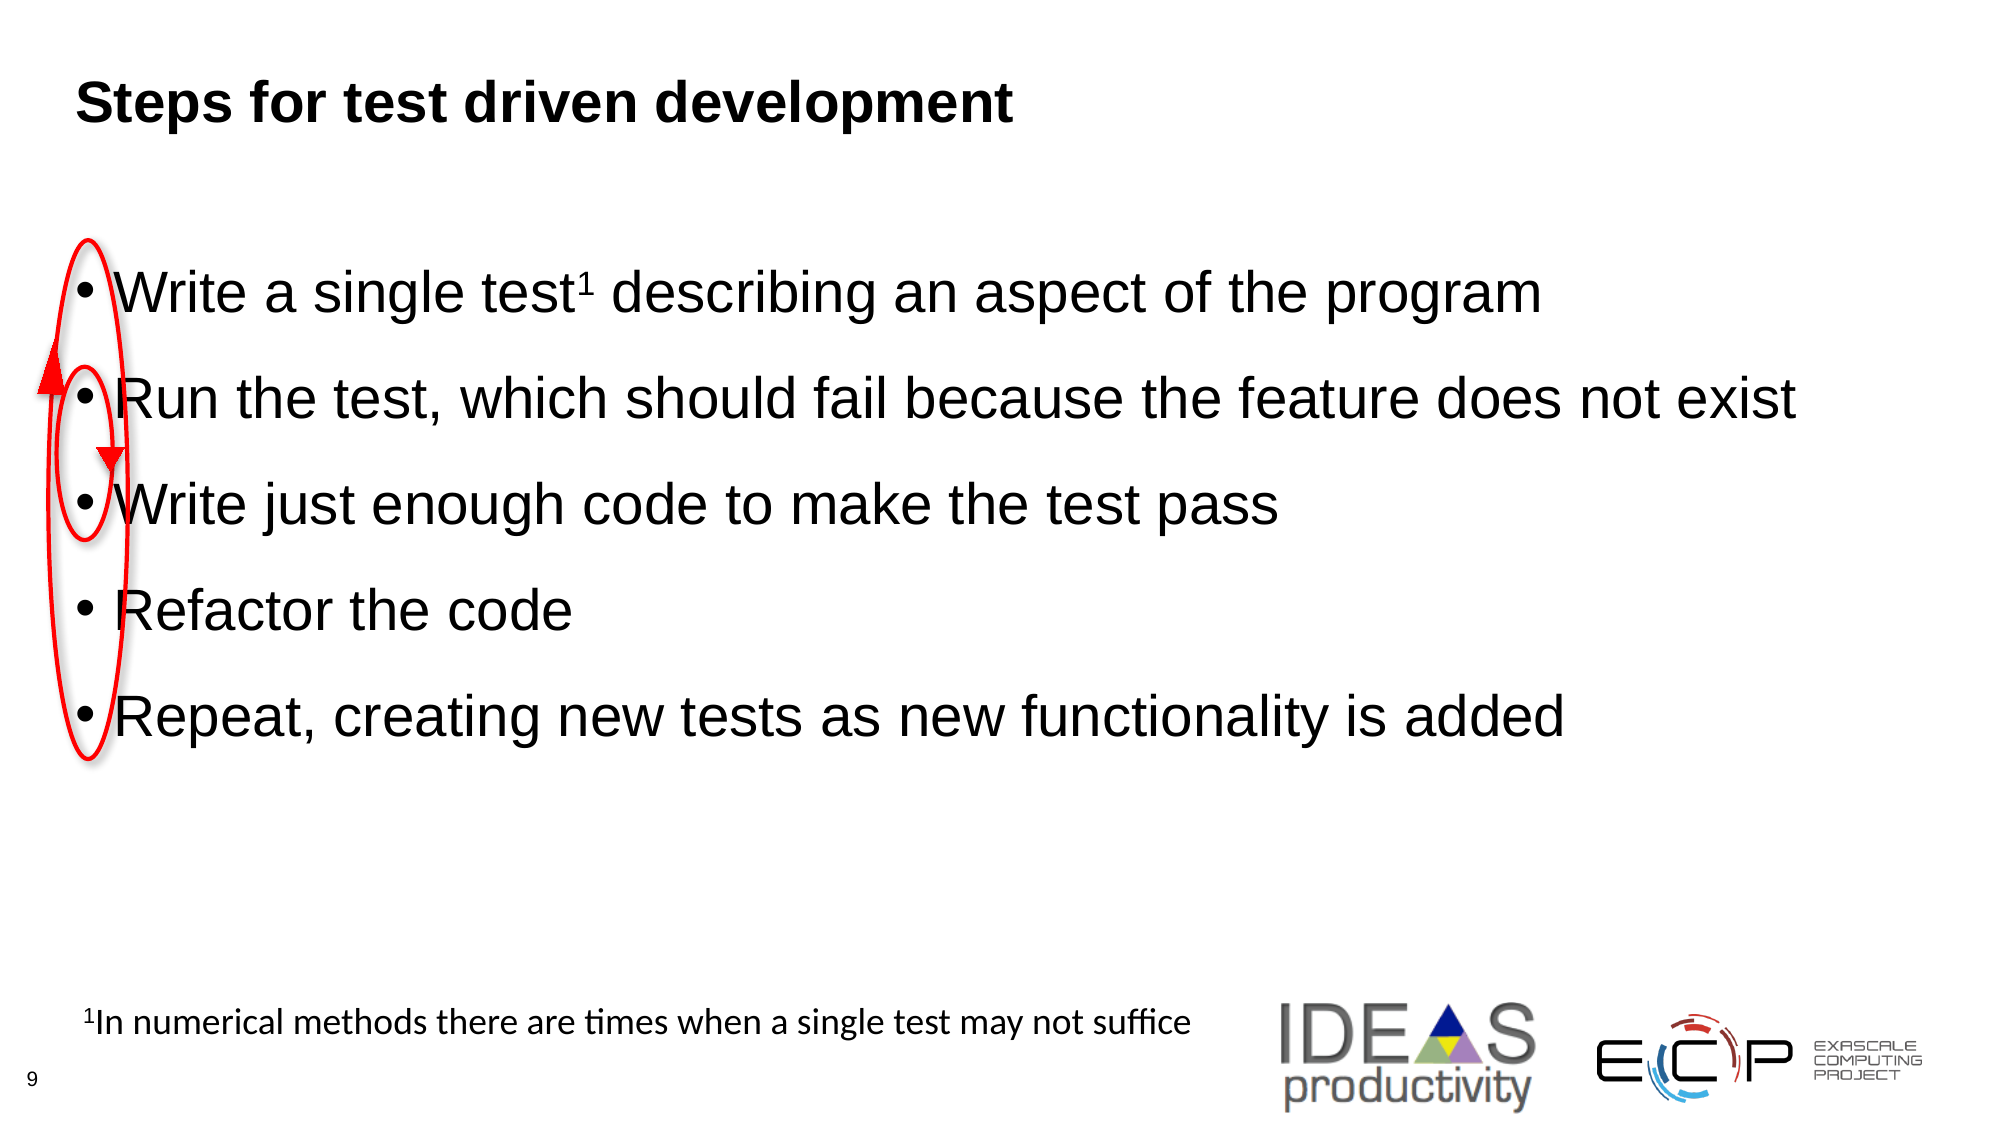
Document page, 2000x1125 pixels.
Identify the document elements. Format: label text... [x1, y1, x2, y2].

picture [1597, 1014, 1922, 1103]
text_box [96, 447, 125, 472]
list Write a single test1 describing an aspect of the program Run the test, which should fail because the feature does not exist Write just enough code to make the test pass Refactor the code Repeat, creating new tests as new functionality is added [60, 239, 1926, 782]
text_box [37, 339, 64, 395]
text_box 1In numerical methods there are times when a single test may not suffice [63, 987, 1241, 1058]
text_box [54, 364, 115, 543]
text_box [46, 238, 130, 762]
picture [1280, 1002, 1537, 1114]
title Steps for test driven development [59, 67, 1926, 218]
